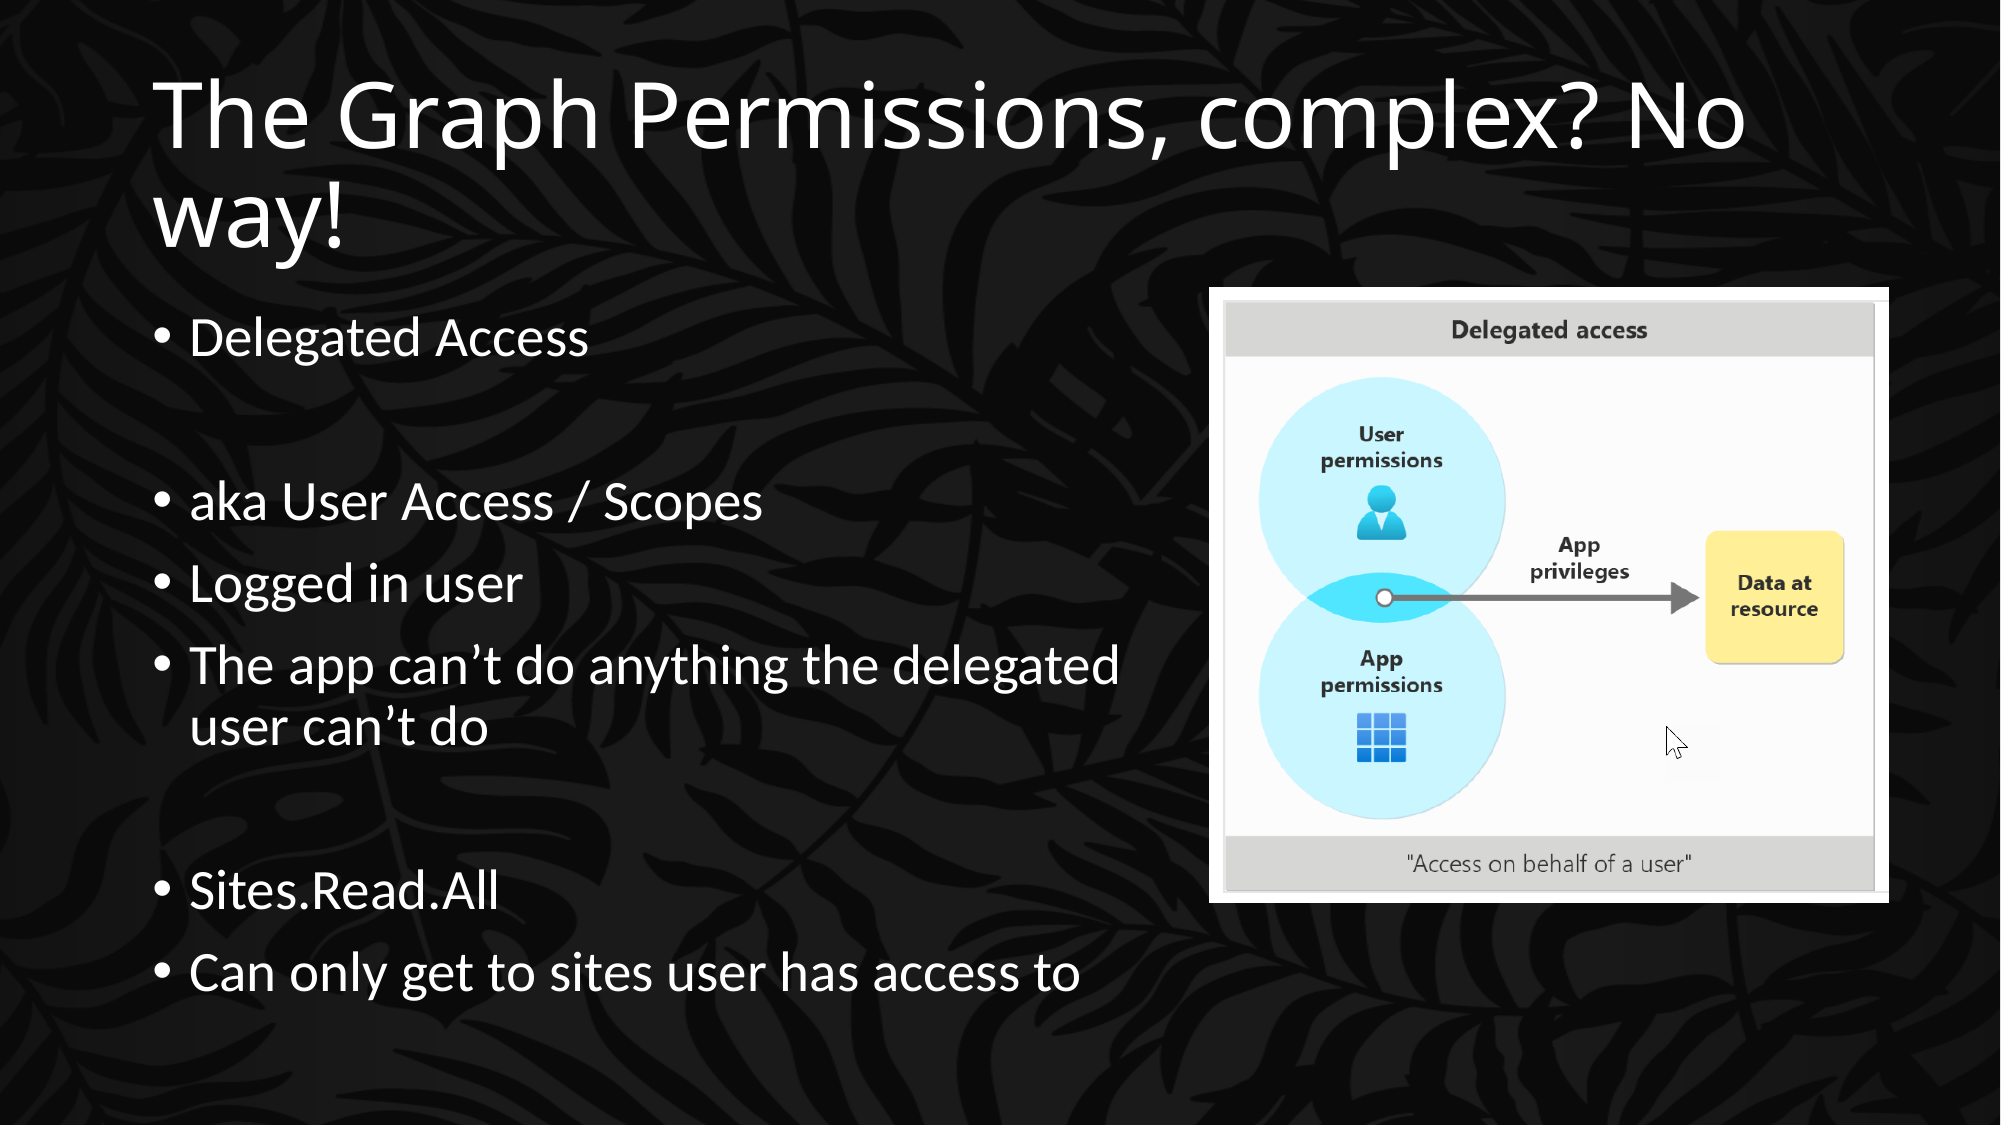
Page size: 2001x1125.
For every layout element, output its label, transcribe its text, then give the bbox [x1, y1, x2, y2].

picture [0, 0, 2001, 1125]
title The Graph Permissions, complex? No way! [137, 59, 1863, 278]
list Delegated Access aka User Access / Scopes Logged in user The app can’t do anything the delegated user can’t do Sites.Read.All Can only get to sites user has access to [137, 299, 1141, 1014]
